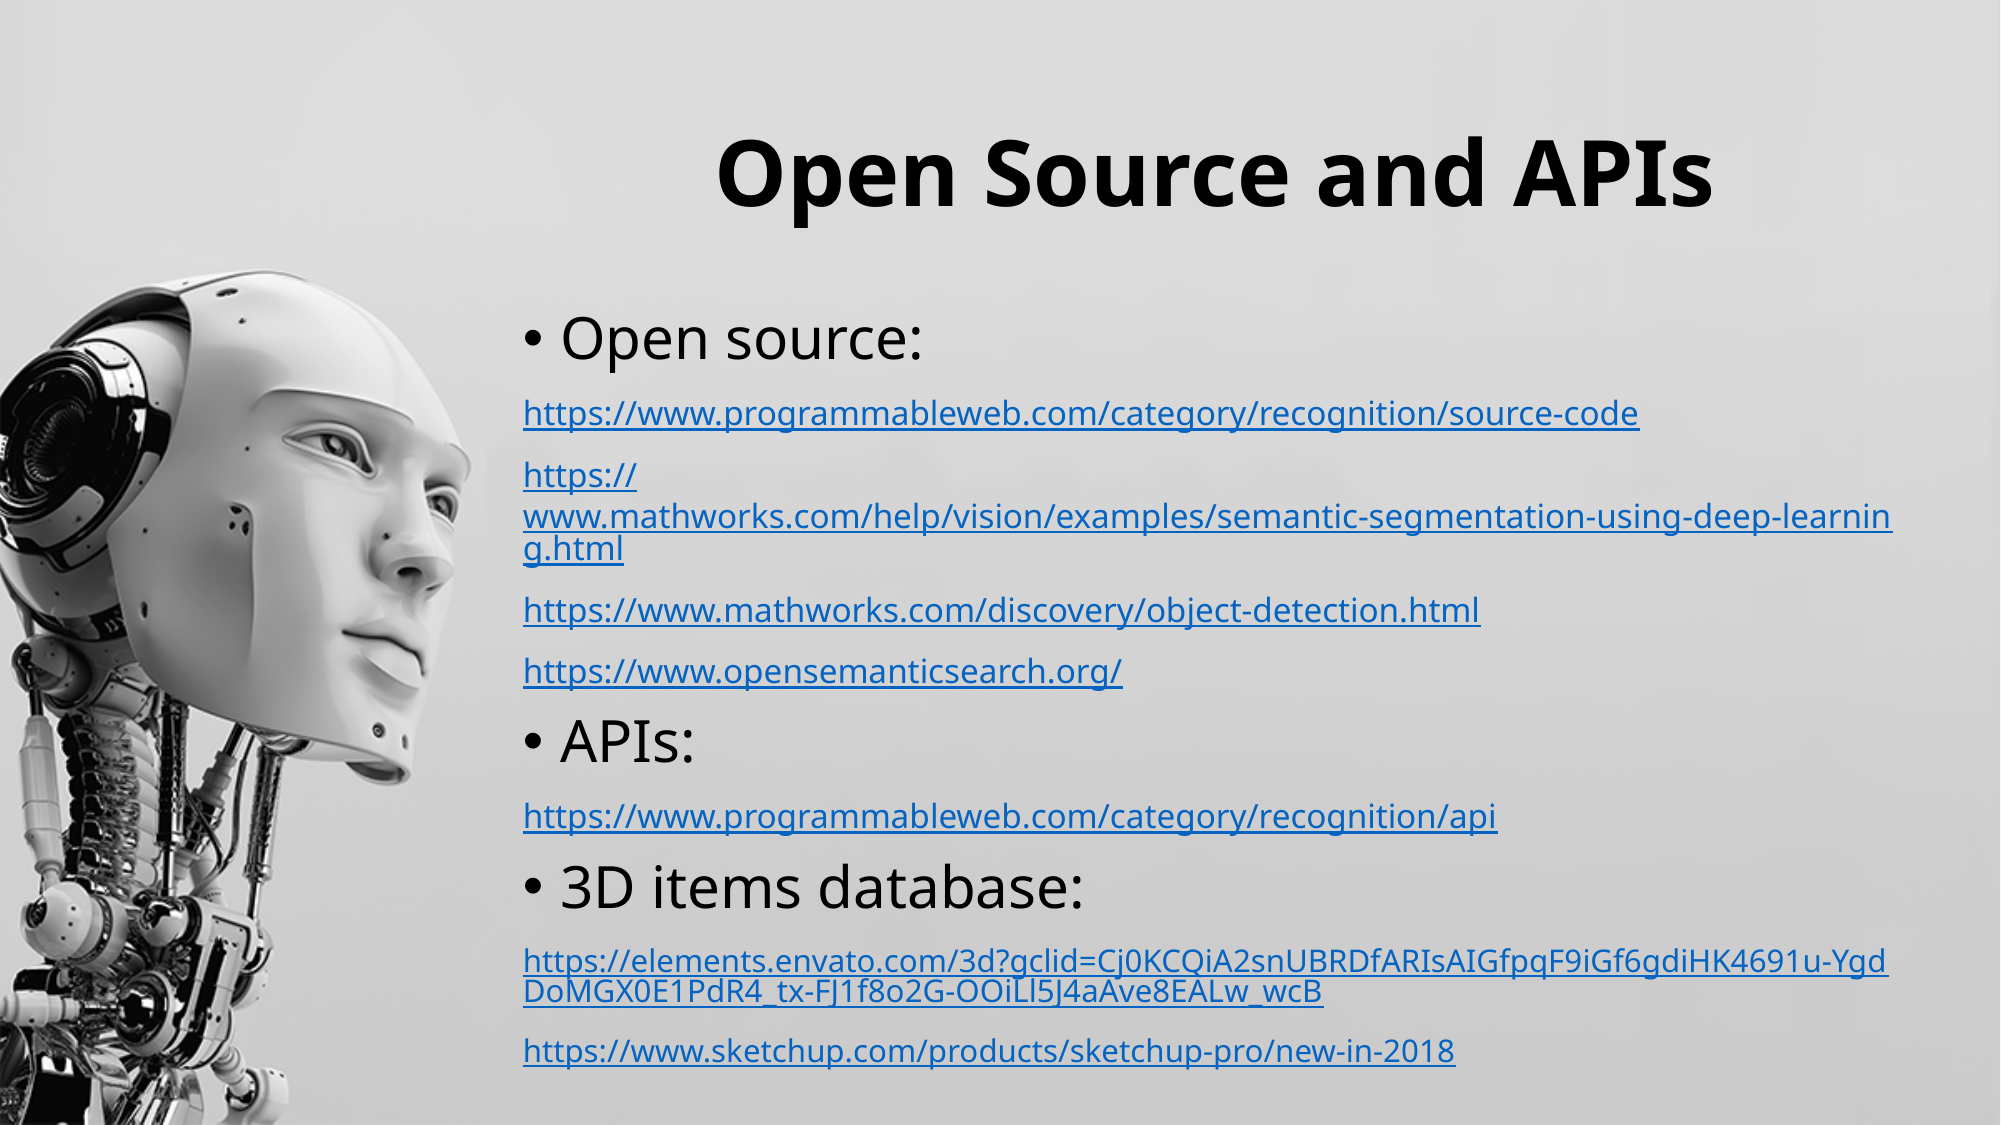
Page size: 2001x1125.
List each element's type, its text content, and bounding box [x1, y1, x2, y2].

title Open Source and APIs [507, 68, 1923, 286]
list Open source: https://www.programmableweb.com/category/recognition/source-code https://www.mathworks.com/help/vision/examples/semantic-segmentation-using-deep-learning.html https://www.mathworks.com/discovery/object-detection.html https://www.opensemanticsearch.org/ APIs: https://www.programmableweb.com/category/recognition/api 3D items database: https://elements.envato.com/3d?gclid=Cj0KCQiA2snUBRDfARIsAIGfpqF9iGf6gdiHK4691u-YgdDoMGX0E1PdR4_tx-FJ1f8o2G-OOiLl5J4aAve8EALw_wcB https://www.sketchup.com/products/sketchup-pro/new-in-2018 [507, 302, 1923, 1022]
picture [0, 0, 2001, 1125]
